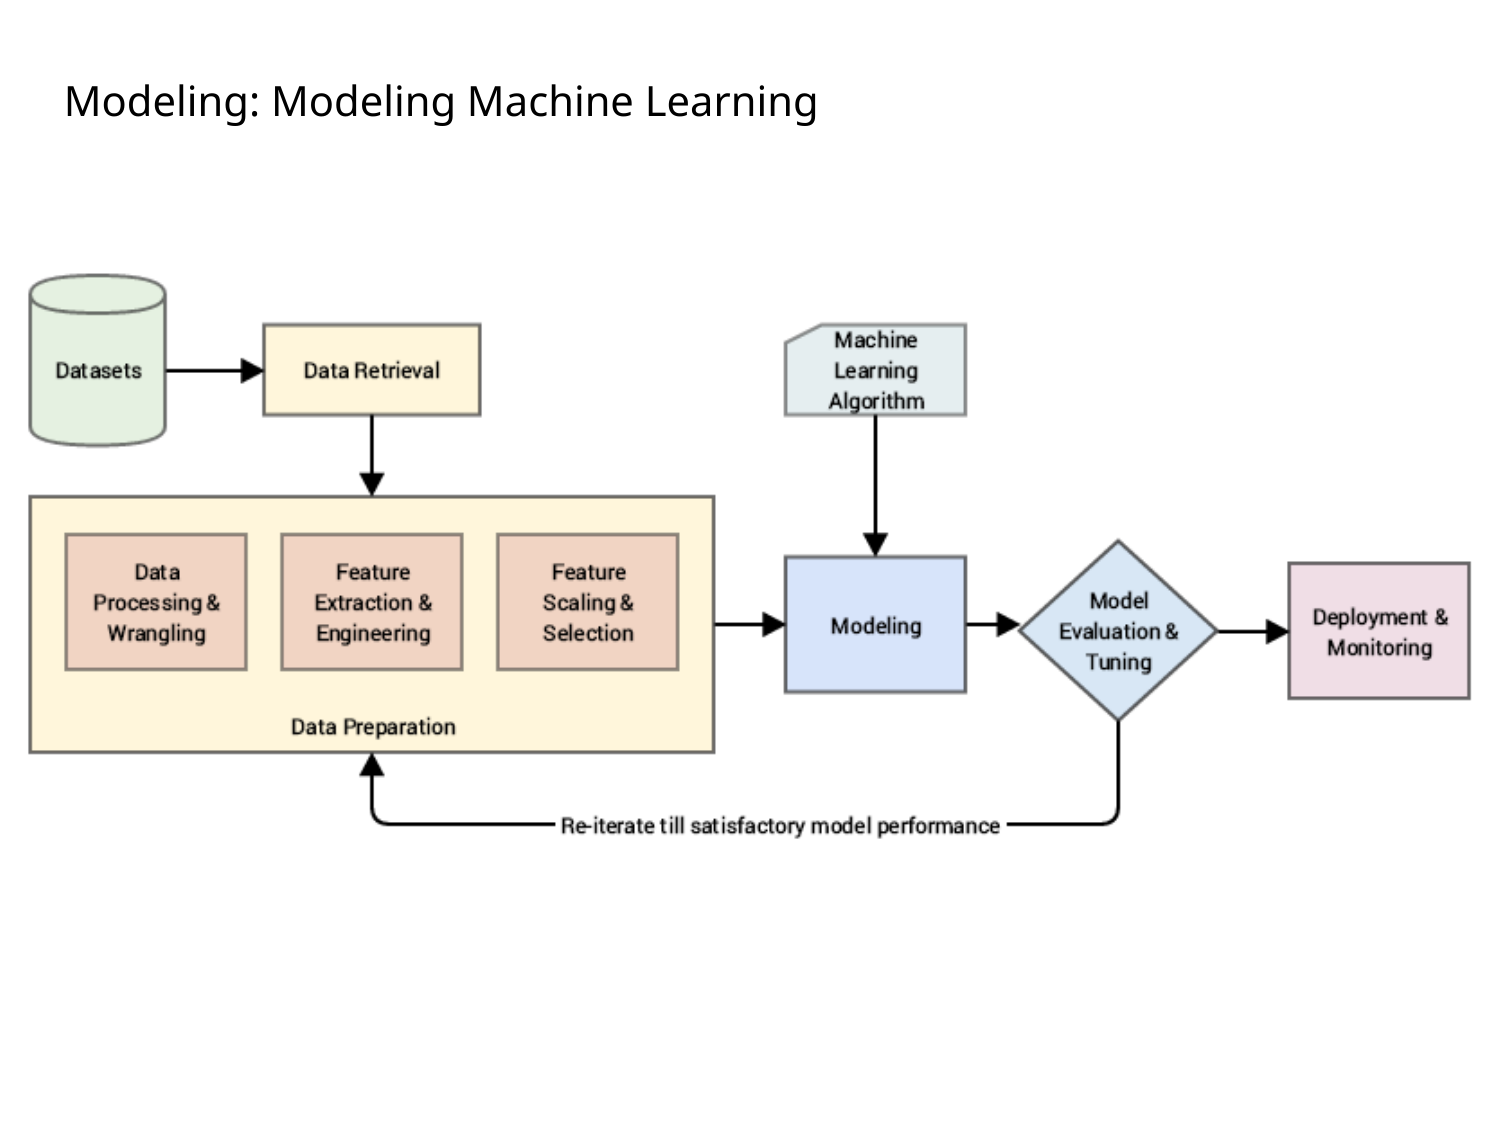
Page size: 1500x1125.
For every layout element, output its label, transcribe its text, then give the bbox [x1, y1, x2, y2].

text_box Modeling: Modeling Machine Learning [49, 67, 835, 133]
picture [0, 255, 1500, 867]
